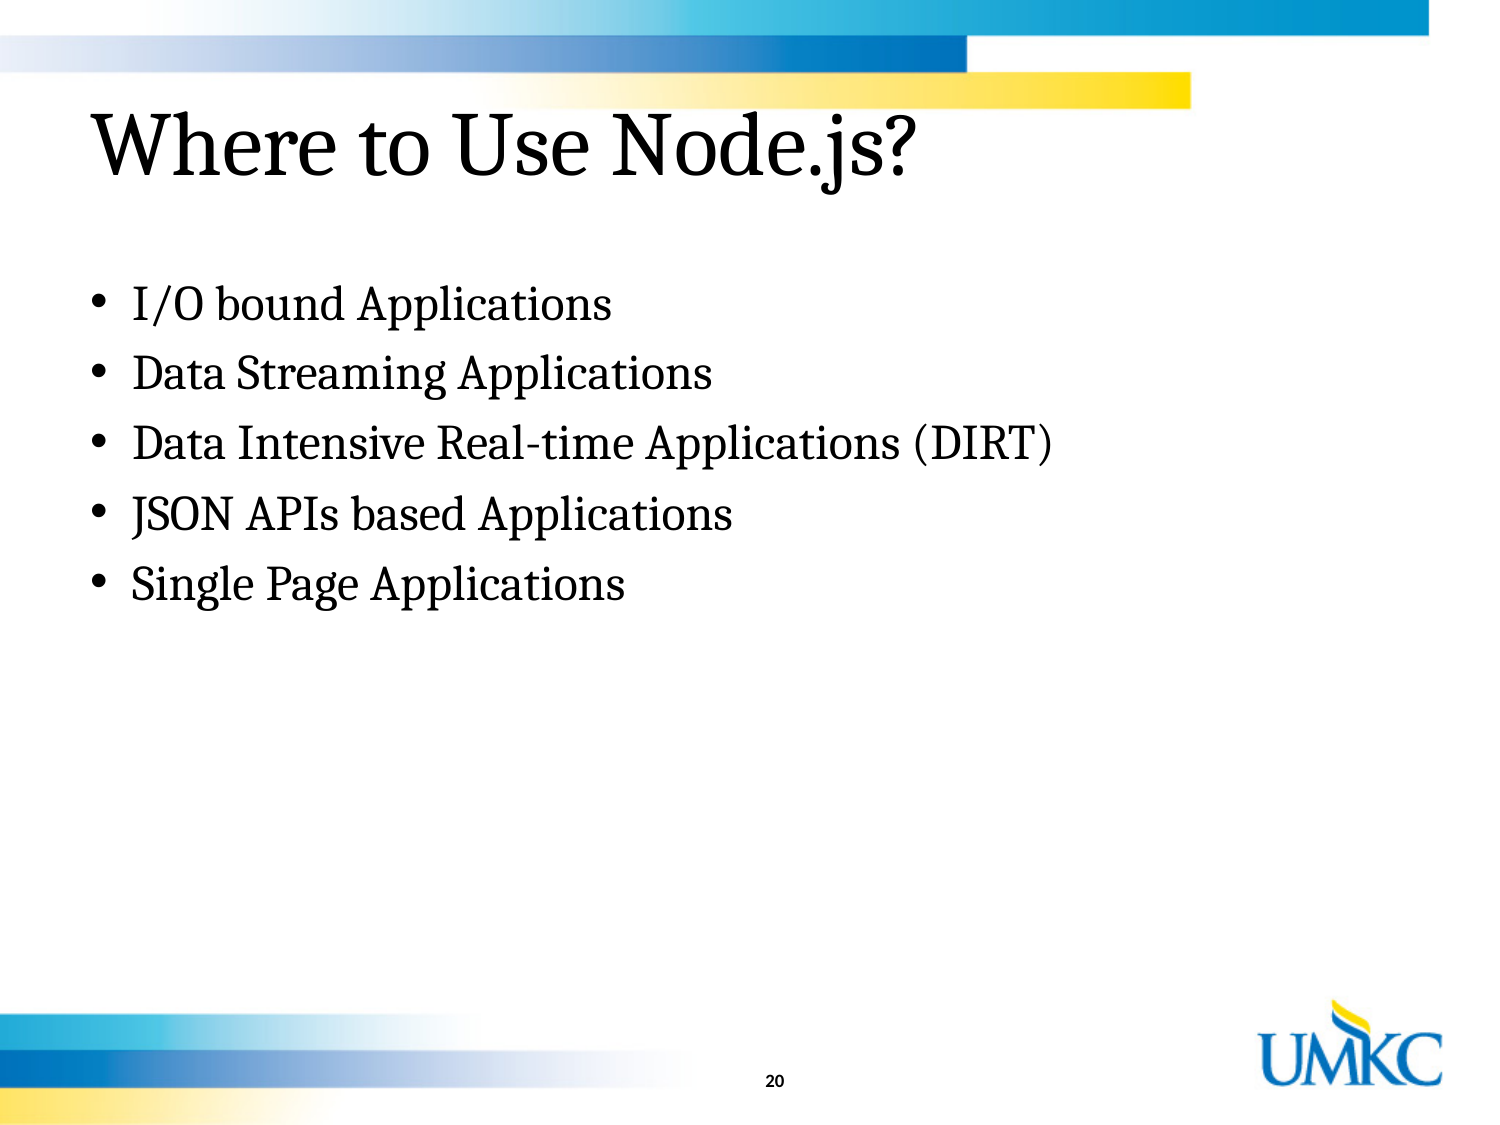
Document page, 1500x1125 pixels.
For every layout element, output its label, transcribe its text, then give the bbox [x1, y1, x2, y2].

title Where to Use Node.js? [75, 45, 1425, 233]
list I/O bound Applications Data Streaming Applications Data Intensive Real-time Applications (DIRT) JSON APIs based Applications Single Page Applications [75, 262, 1425, 1005]
picture [0, 0, 1500, 1125]
slide_number 20 [600, 1050, 950, 1110]
